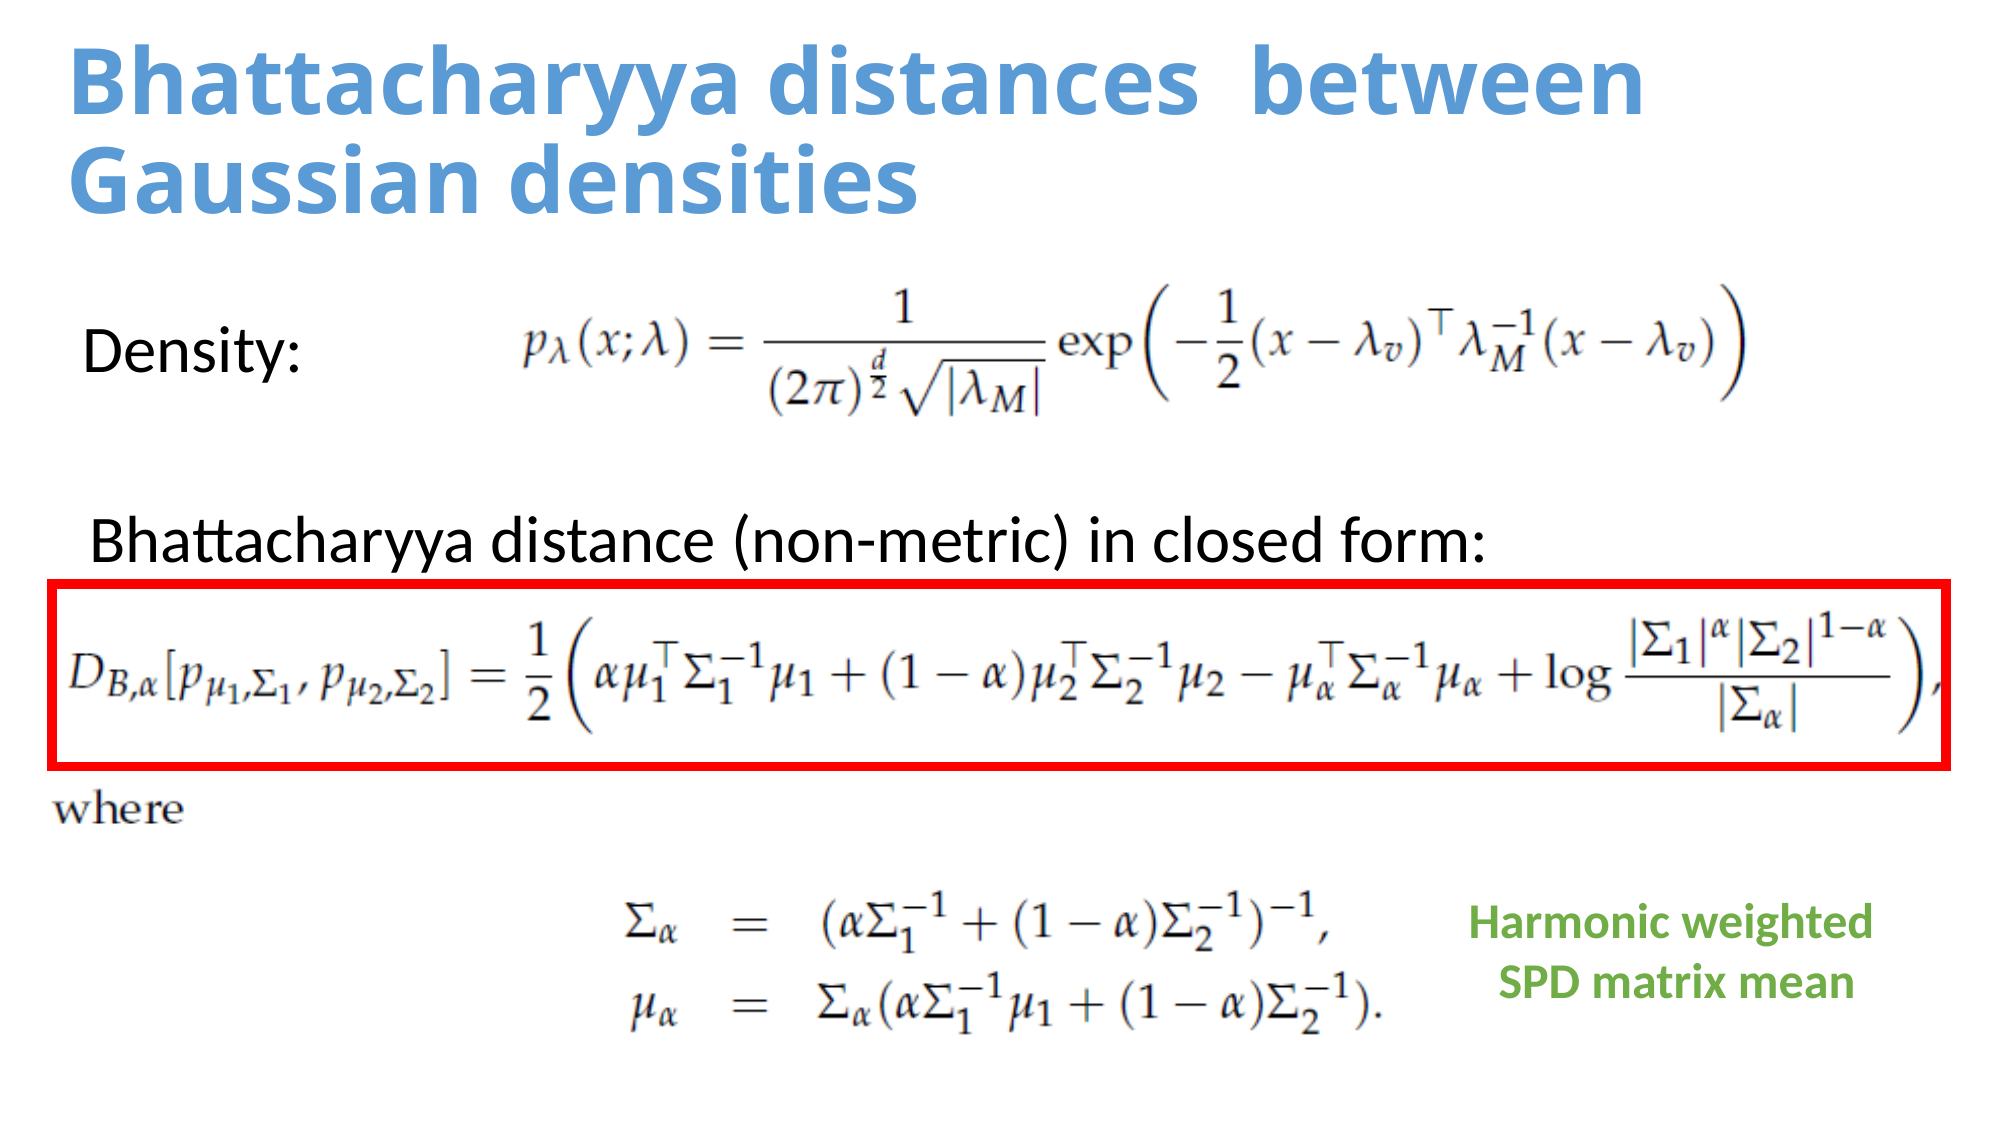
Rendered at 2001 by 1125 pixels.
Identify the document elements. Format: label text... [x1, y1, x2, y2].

title Bhattacharyya distances between Gaussian densities [51, 25, 2000, 243]
text_box Density: [67, 298, 319, 394]
picture [470, 242, 1751, 439]
text_box Bhattacharyya distance (non-metric) in closed form: [75, 488, 1505, 577]
picture [16, 577, 1984, 1069]
